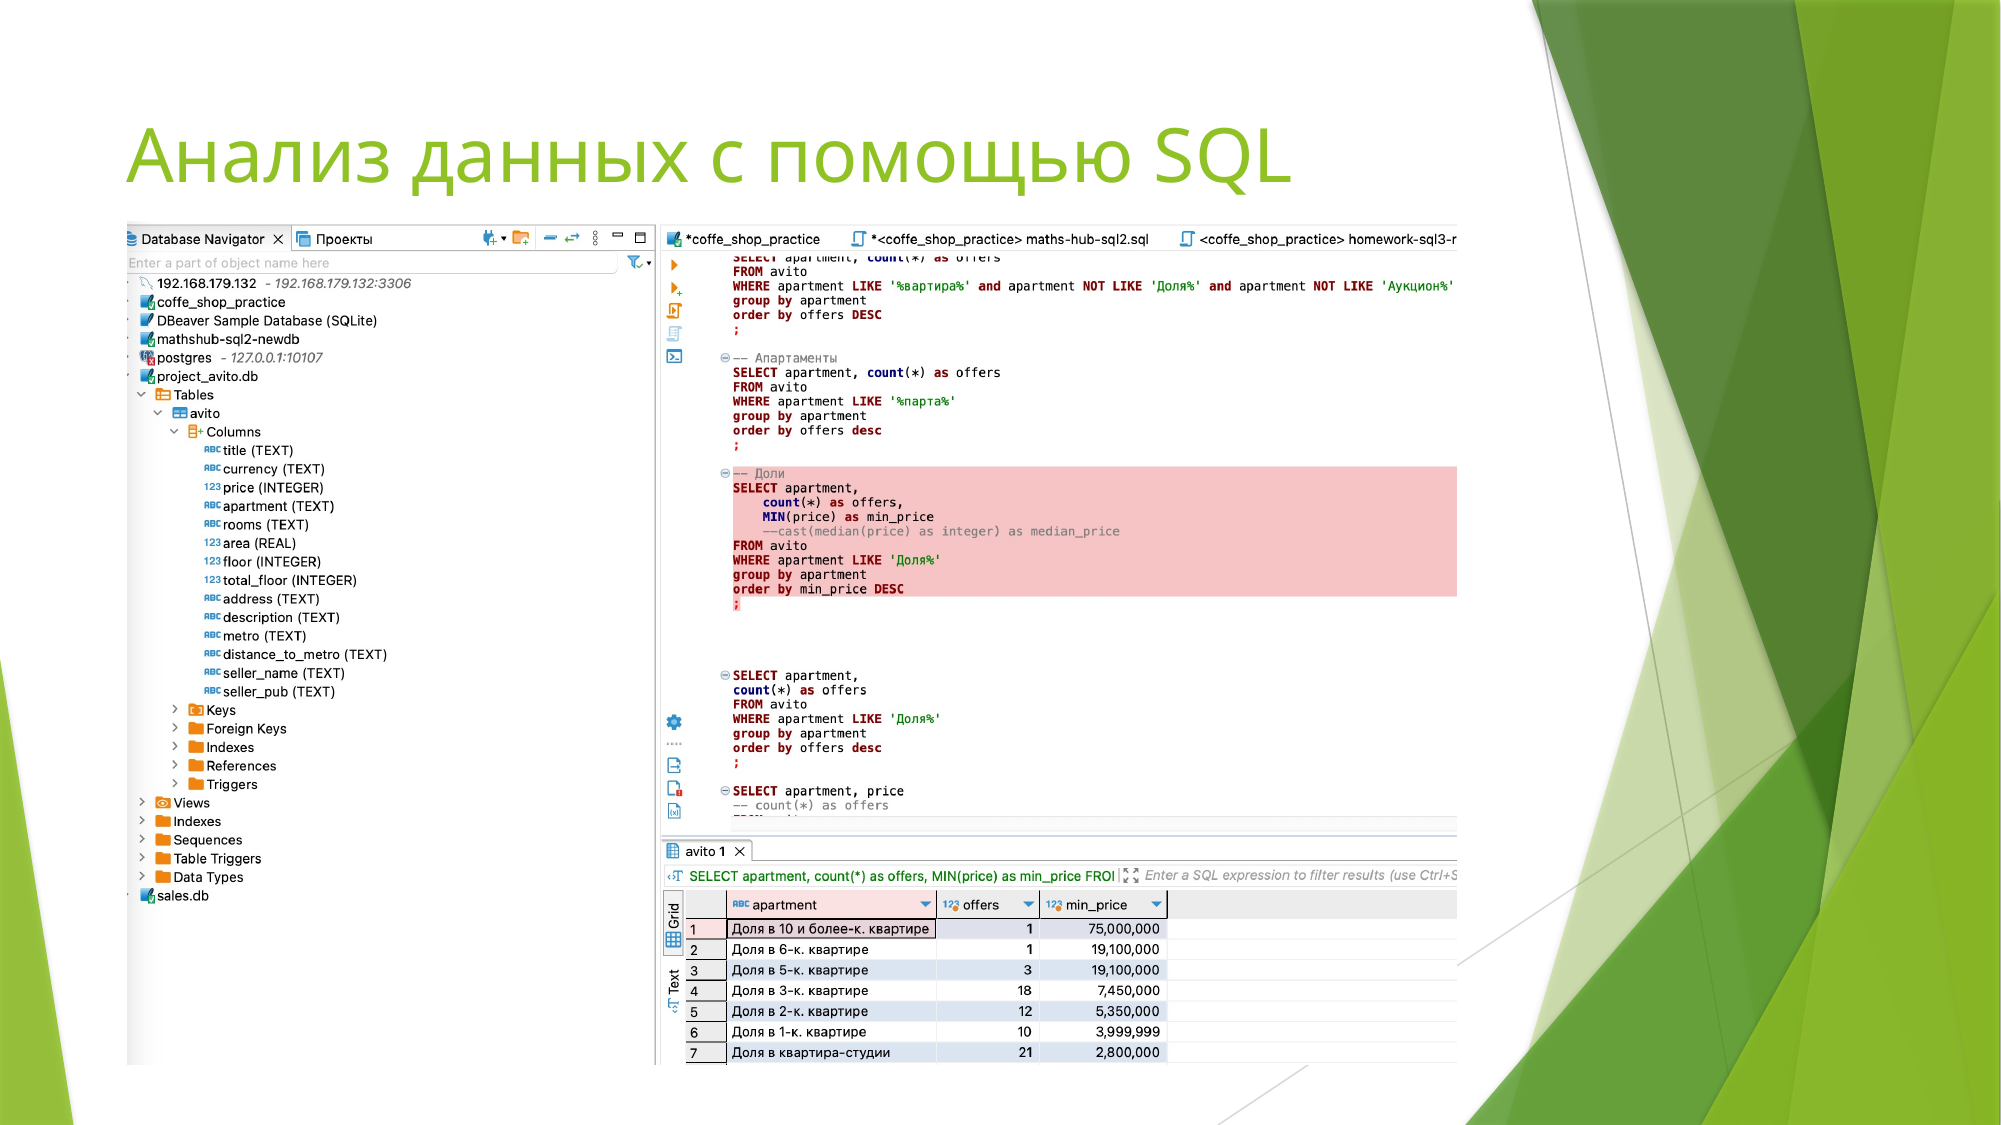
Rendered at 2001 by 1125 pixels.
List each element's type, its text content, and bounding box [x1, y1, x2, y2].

title Анализ данных с помощью SQL [111, 99, 1522, 317]
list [126, 220, 1457, 1065]
